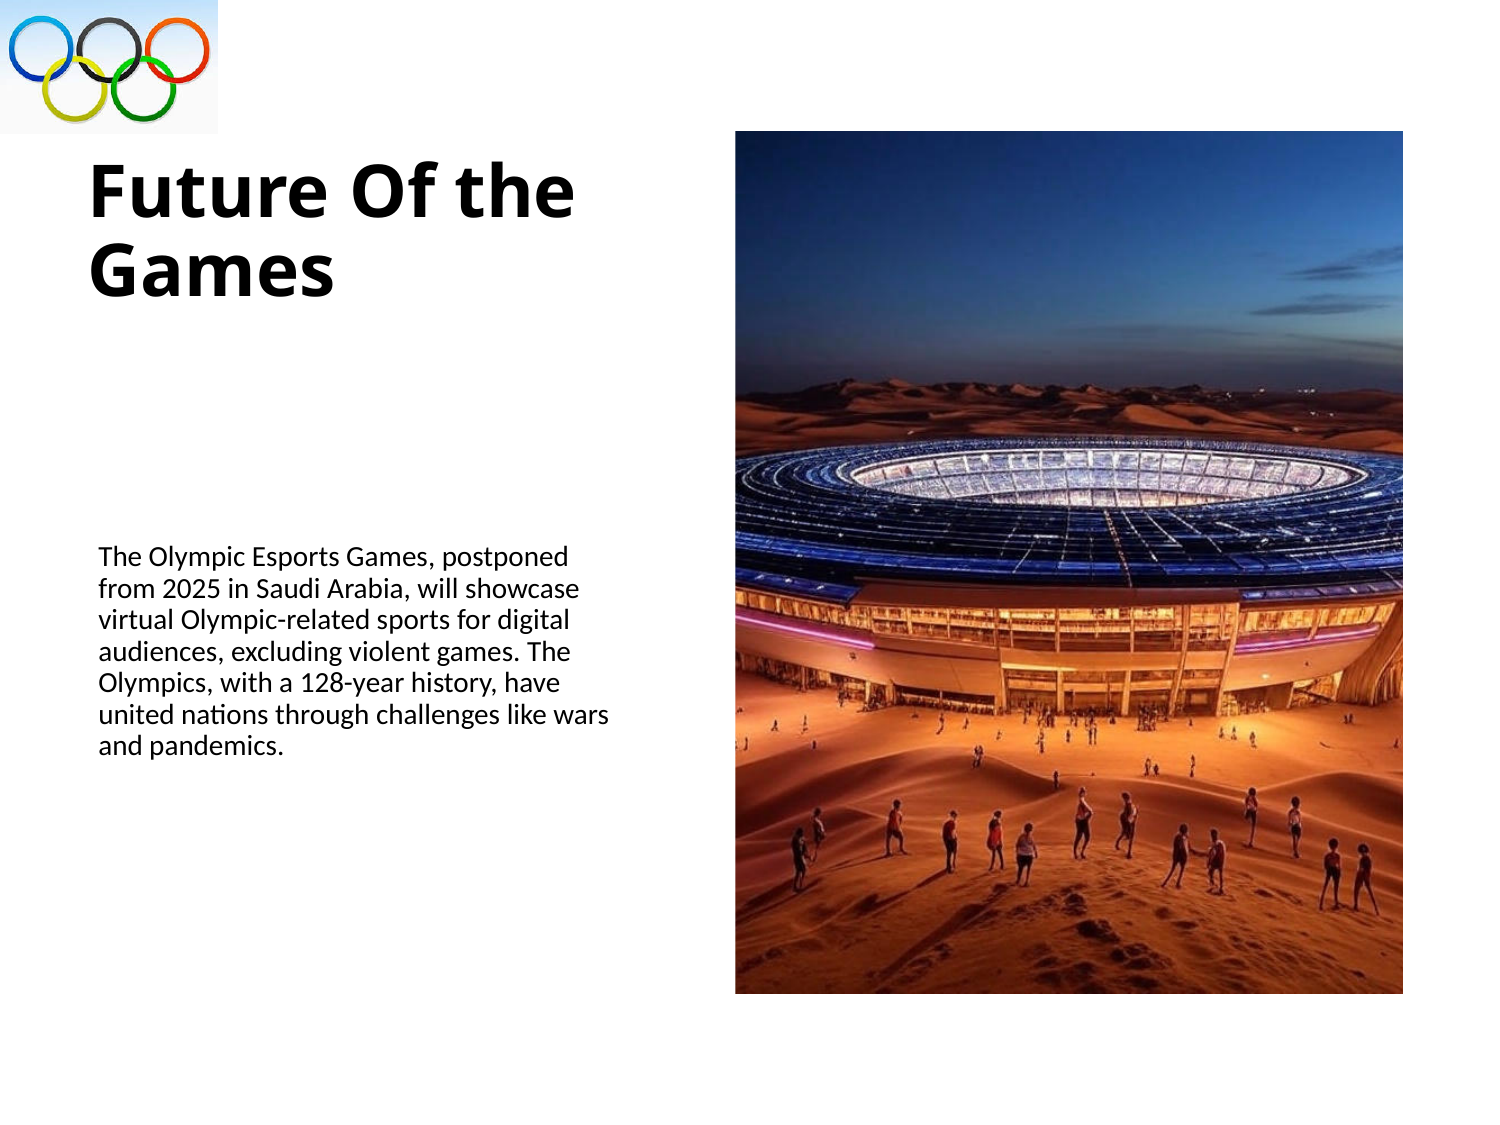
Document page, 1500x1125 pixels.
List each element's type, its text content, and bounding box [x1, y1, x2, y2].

text_box The Olympic Esports Games, postponed from 2025 in Saudi Arabia, will showcase virtual Olympic-related sports for digital audiences, excluding violent games. The Olympics, with a 128-year history, have united nations through challenges like wars and pandemics. [83, 325, 645, 979]
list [734, 130, 1404, 995]
title Future Of the Games [72, 140, 634, 326]
picture [0, 0, 219, 134]
